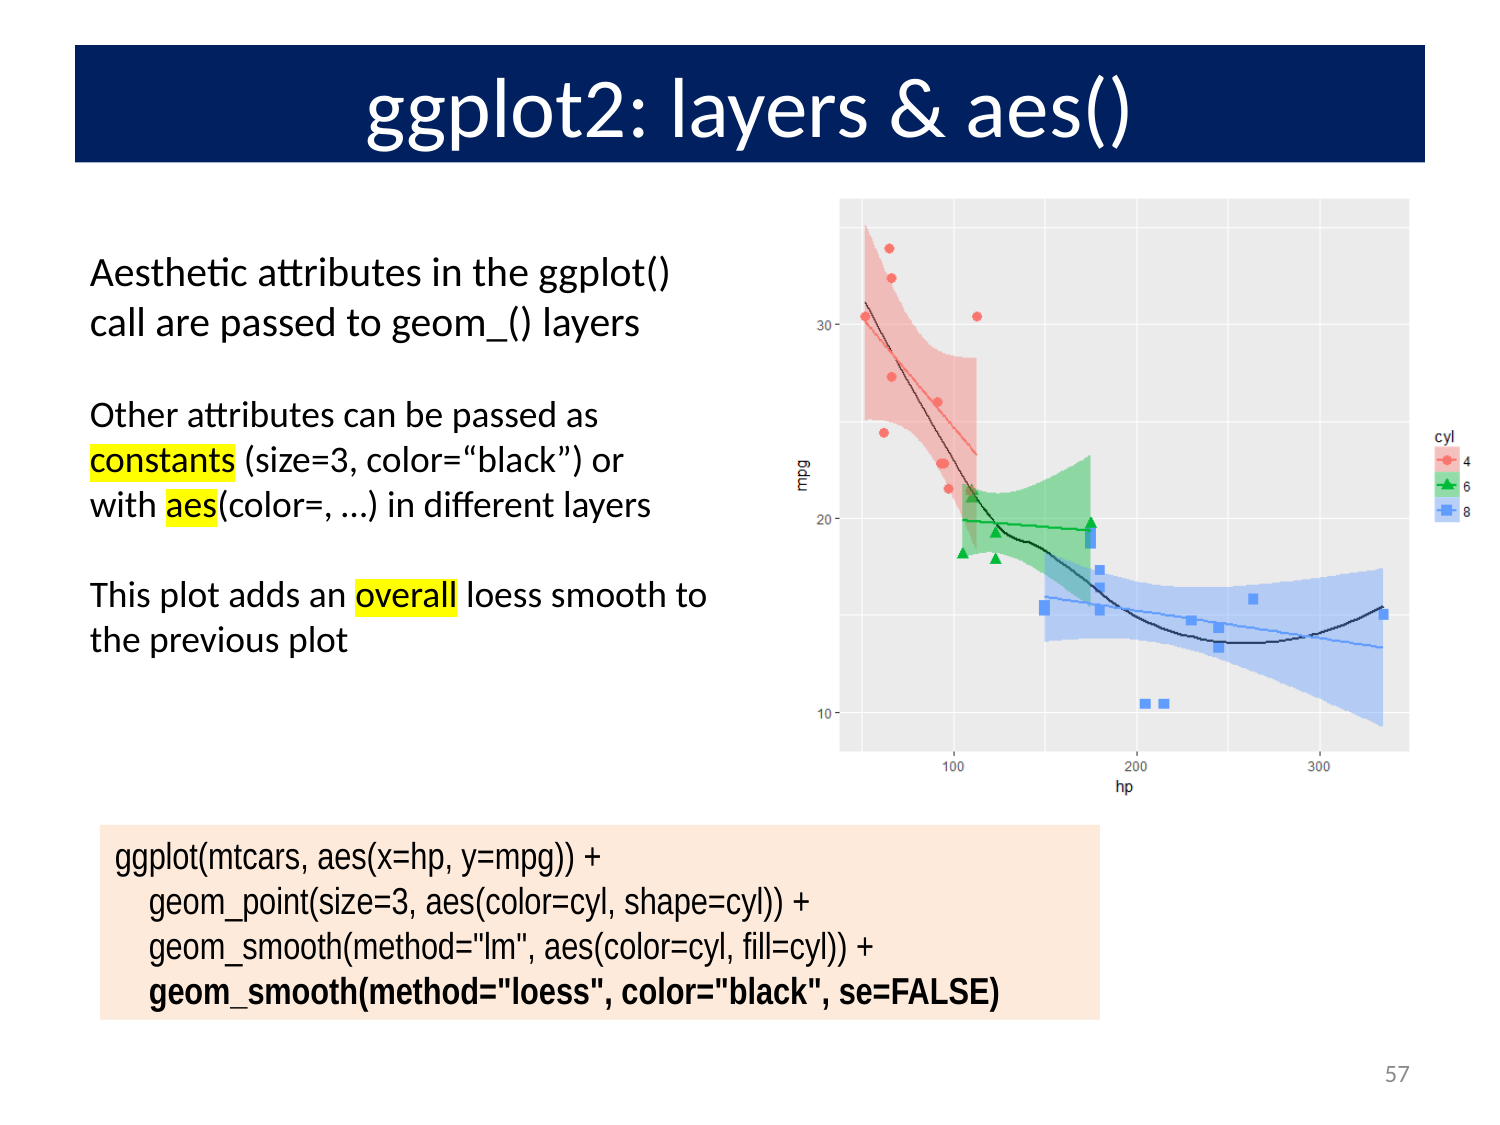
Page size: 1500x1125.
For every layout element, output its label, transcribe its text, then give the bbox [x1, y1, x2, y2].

slide_number 57 [1074, 1042, 1425, 1103]
text_box Aesthetic attributes in the ggplot() call are passed to geom_() layers Other attributes can be passed as constants (size=3, color=“black”) or with aes(color=, …) in different layers This plot adds an overall loess smooth to the previous plot [74, 237, 750, 668]
text_box ggplot(mtcars, aes(x=hp, y=mpg)) + geom_point(size=3, aes(color=cyl, shape=cyl)) + geom_smooth(method="lm", aes(color=cyl, fill=cyl)) + geom_smooth(method="loess", color="black", se=FALSE) [99, 824, 1100, 1020]
title ggplot2: layers & aes() [75, 45, 1425, 163]
picture [787, 191, 1485, 802]
